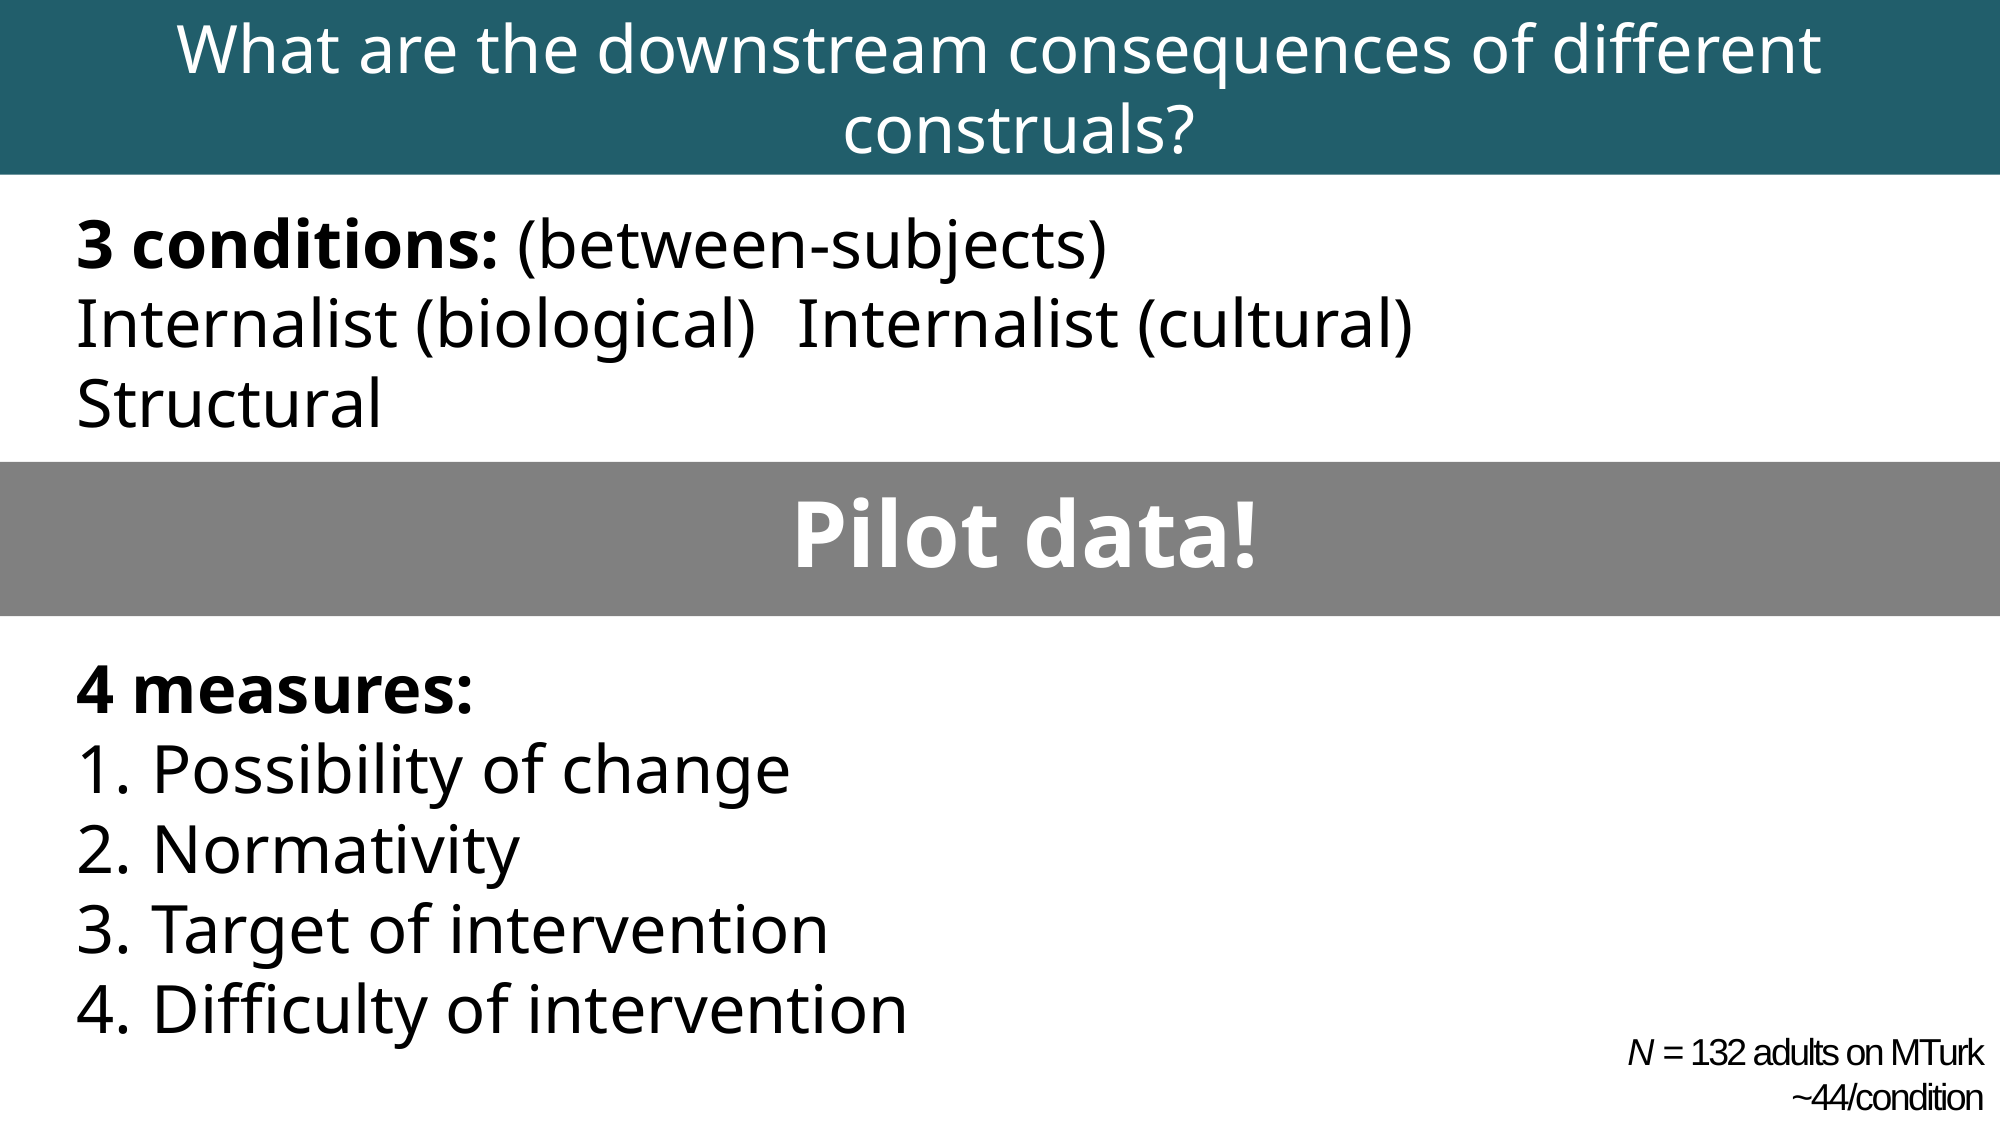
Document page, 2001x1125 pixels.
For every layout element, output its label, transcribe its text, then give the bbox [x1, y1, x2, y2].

text_box Pilot data! [0, 461, 2000, 617]
text_box 4 measures: Possibility of change Normativity Target of intervention Difficulty of intervention [61, 639, 2000, 1054]
text_box N = 132 adults on MTurk ~44/condition [1607, 1054, 2000, 1125]
text_box What are the downstream consequences of different construals? [0, 0, 2000, 175]
text_box 3 conditions: (between-subjects) Internalist (biological) Internalist (cultural) Structural [61, 193, 2000, 449]
